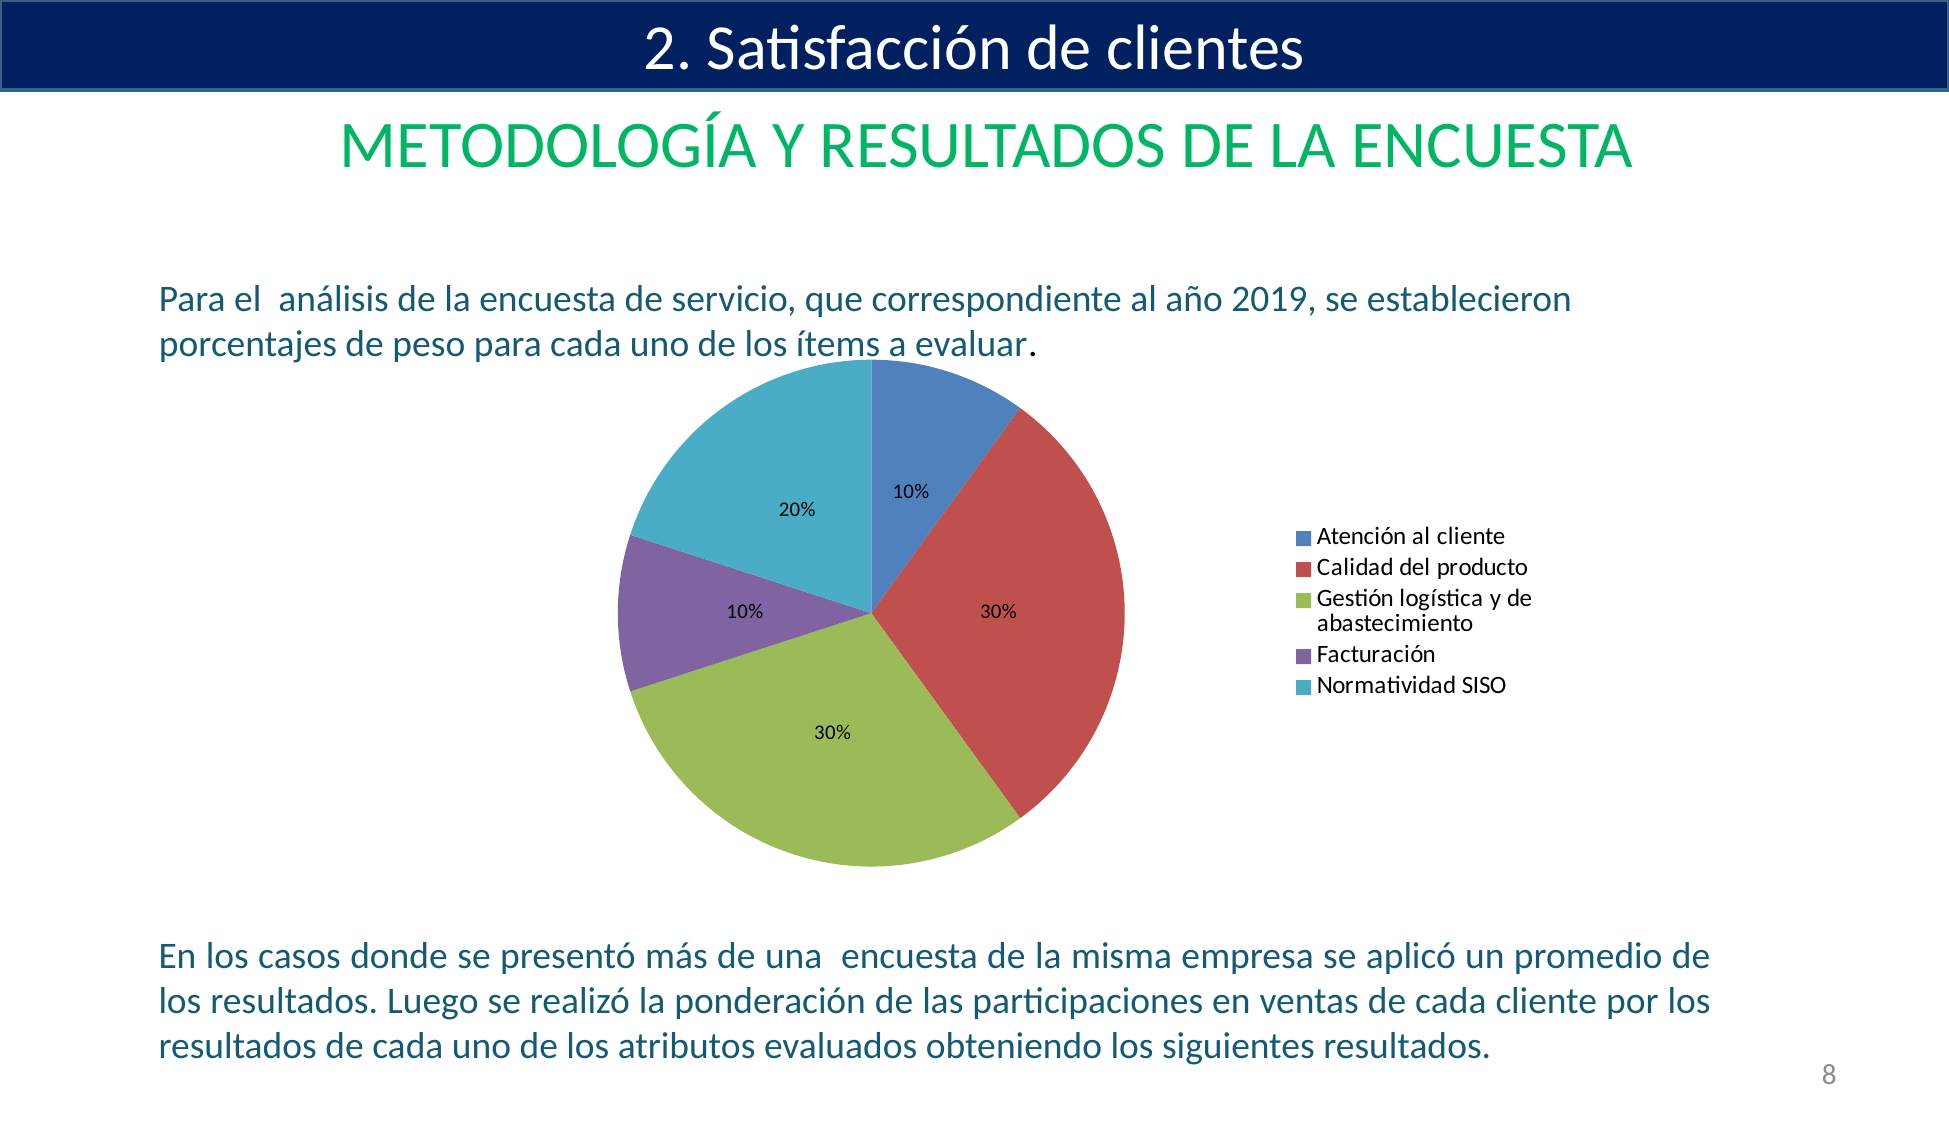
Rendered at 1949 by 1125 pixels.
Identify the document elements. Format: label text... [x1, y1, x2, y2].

text_box METODOLOGÍA Y RESULTADOS DE LA ENCUESTA [310, 93, 1650, 189]
text_box En los casos donde se presentó más de una encuesta de la misma empresa se aplicó un promedio de los resultados. Luego se realizó la ponderación de las participaciones en ventas de cada cliente por los resultados de cada uno de los atributos evaluados obteniendo los siguientes resultados. [143, 923, 1728, 1074]
text_box 2. Satisfacción de clientes [98, 0, 1851, 90]
chart [454, 348, 1556, 878]
text_box Para el análisis de la encuesta de servicio, que correspondiente al año 2019, se establecieron porcentajes de peso para cada uno de los ítems a evaluar. [143, 266, 1728, 432]
text_box [0, 0, 1949, 92]
slide_number 8 [1396, 1042, 1852, 1103]
